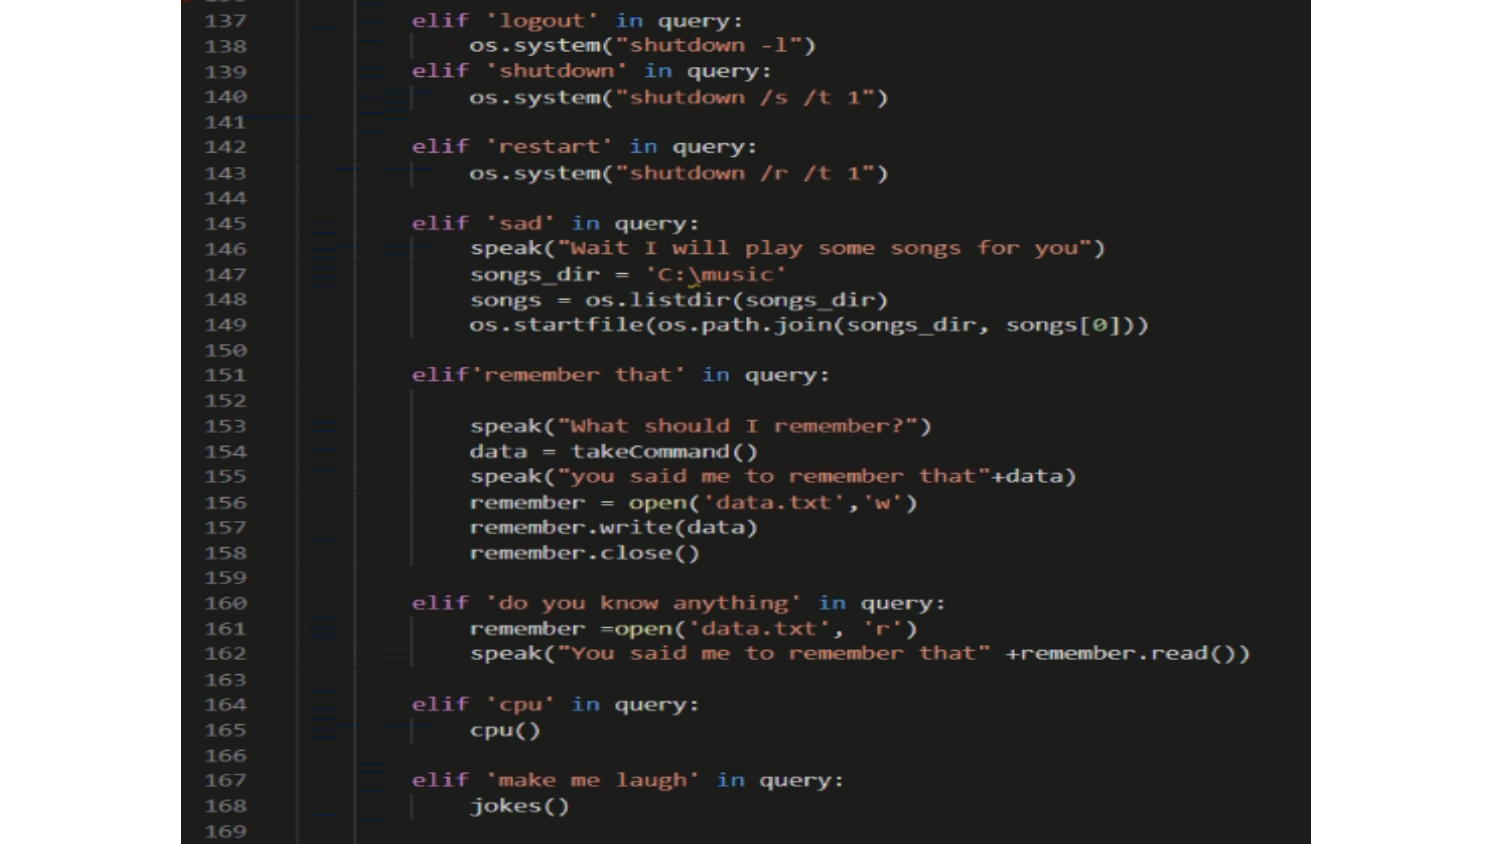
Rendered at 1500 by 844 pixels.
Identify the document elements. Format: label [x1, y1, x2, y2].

picture [180, 0, 1311, 844]
